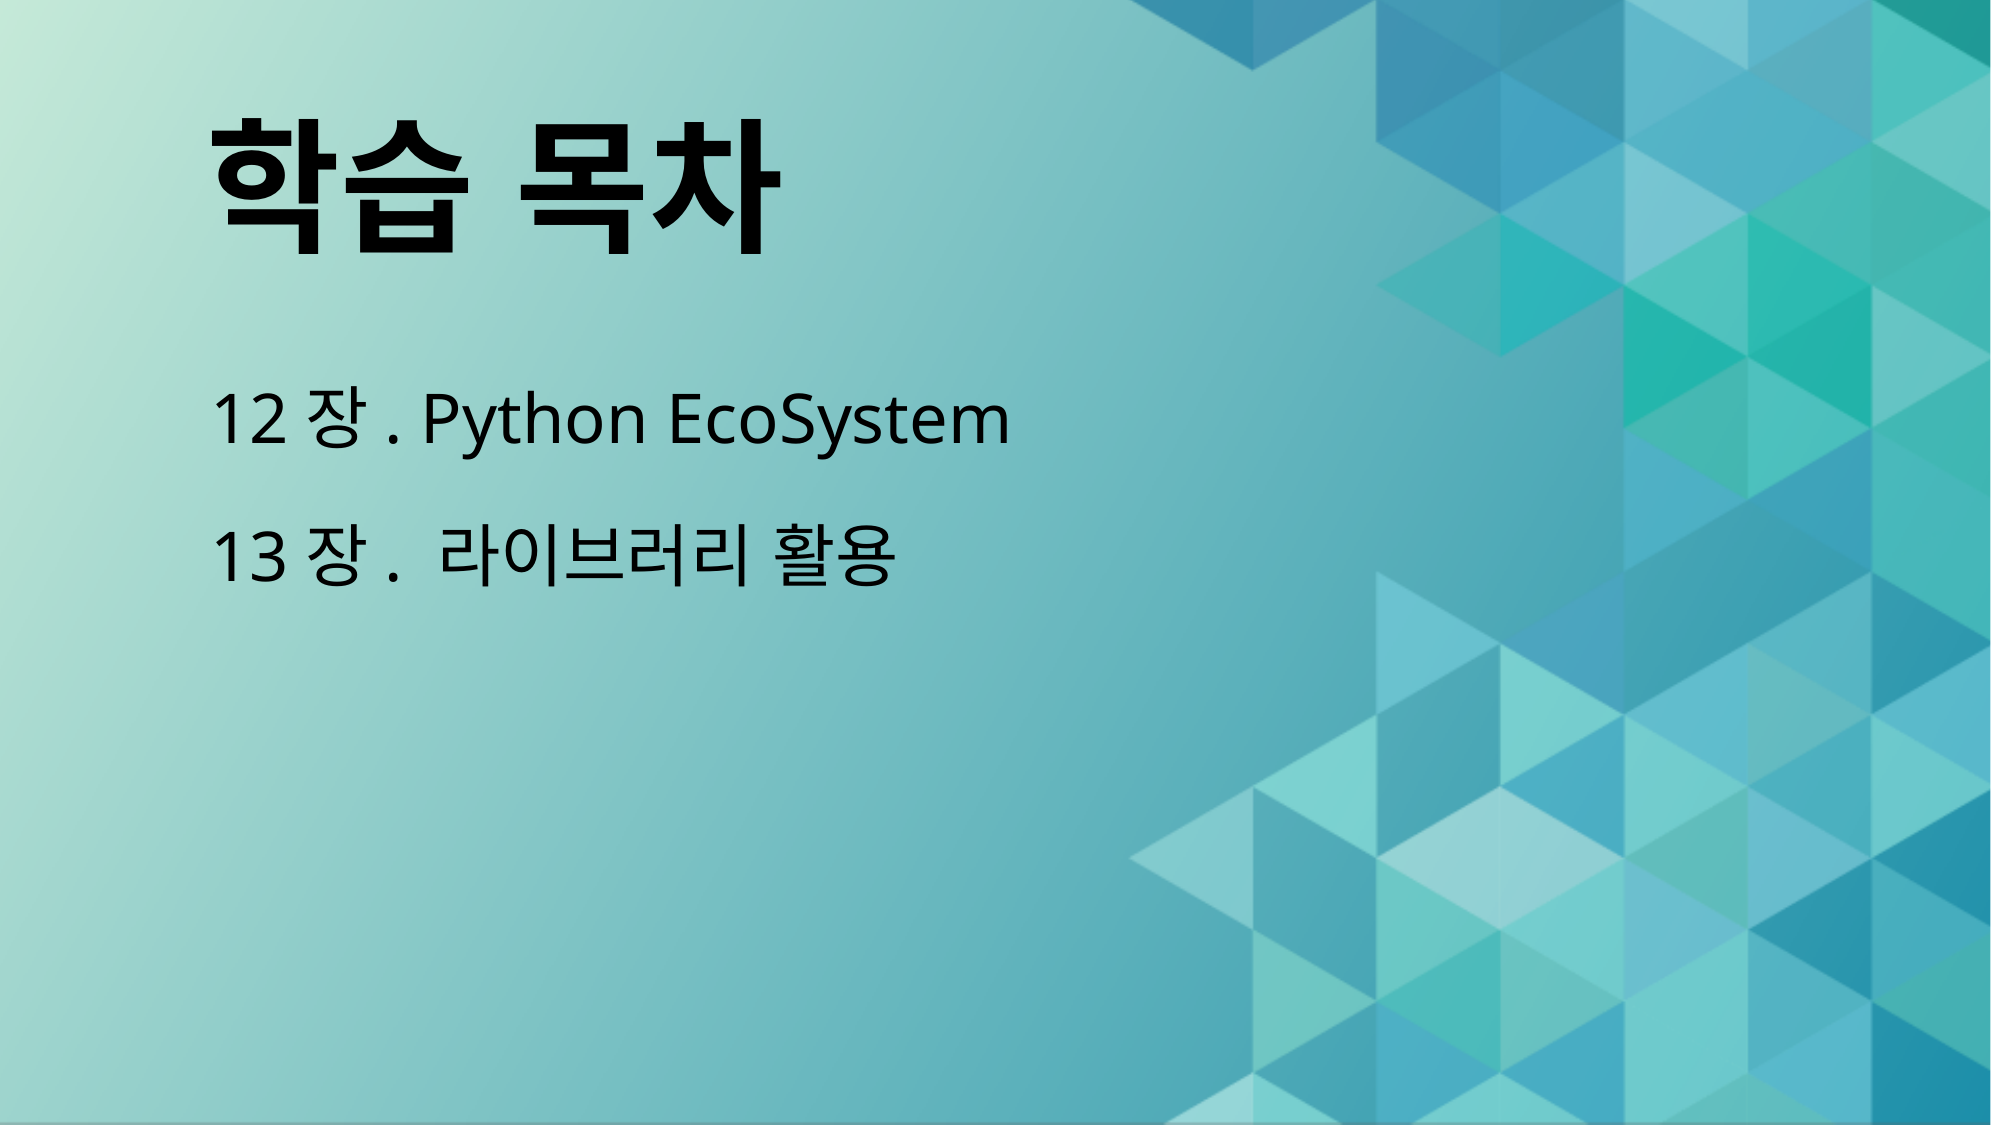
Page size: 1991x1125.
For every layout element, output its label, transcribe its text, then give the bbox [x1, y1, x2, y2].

picture [0, 0, 1991, 1125]
title 학습 목차 [191, 82, 1655, 285]
list 12장. Python EcoSystem 13장. 라이브러리 활용 [194, 326, 1659, 951]
